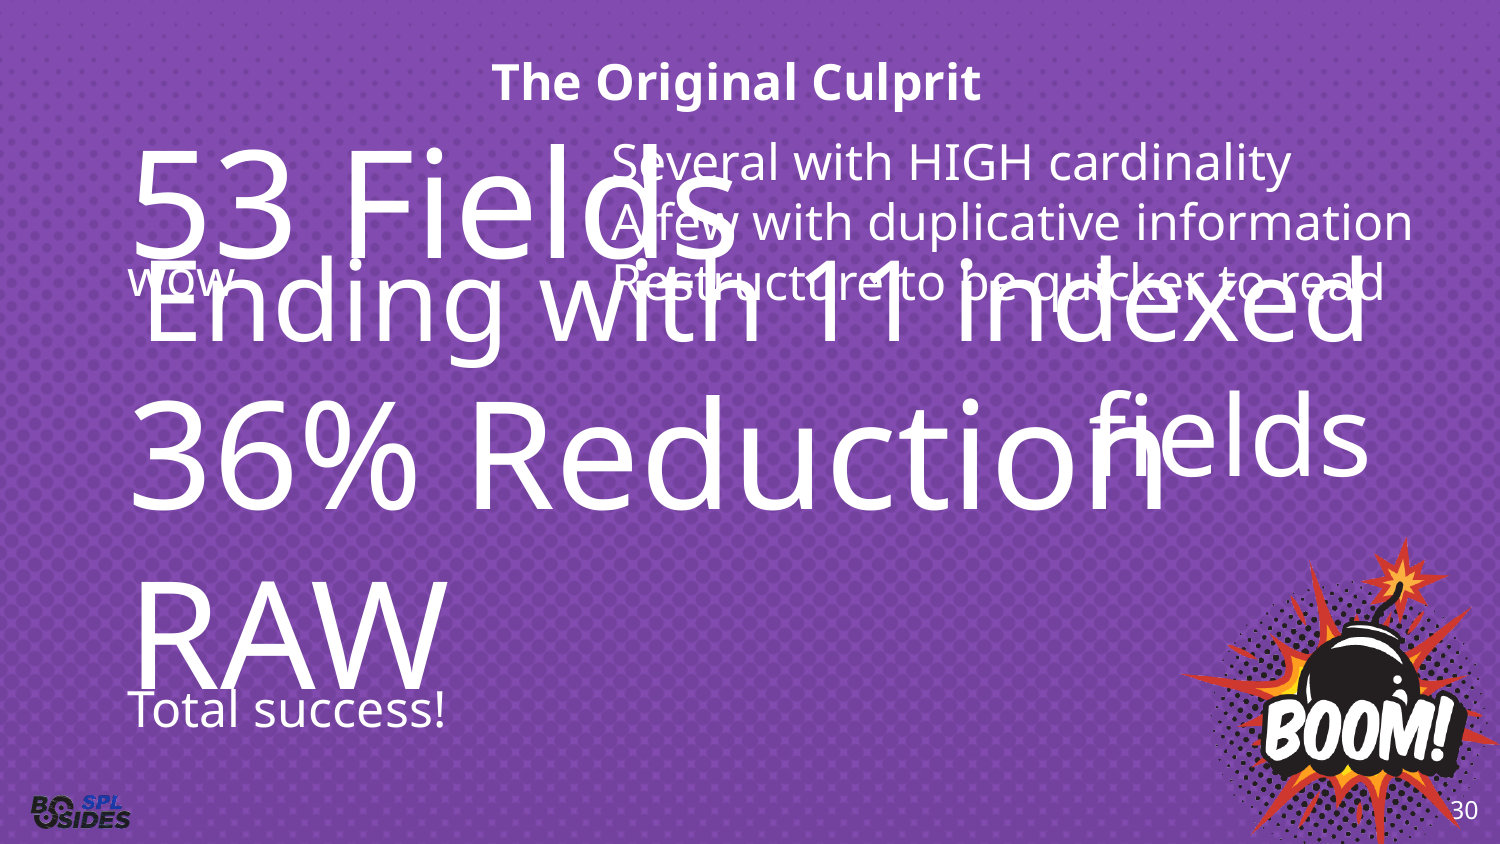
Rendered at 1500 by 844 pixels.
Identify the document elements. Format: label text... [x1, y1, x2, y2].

subtitle Total success! [112, 662, 1175, 739]
picture [1180, 536, 1500, 844]
title Ending with 11 indexed fields [112, 367, 1388, 515]
picture [0, 788, 173, 835]
subtitle wow [112, 231, 596, 308]
text_box Several with HIGH cardinality A few with duplicative information Restructure to be quicker to read [596, 123, 1430, 379]
title 36% Reduction RAW [112, 587, 1175, 662]
subtitle The Original Culprit [204, 35, 1270, 112]
title 53 Fields [112, 156, 596, 231]
